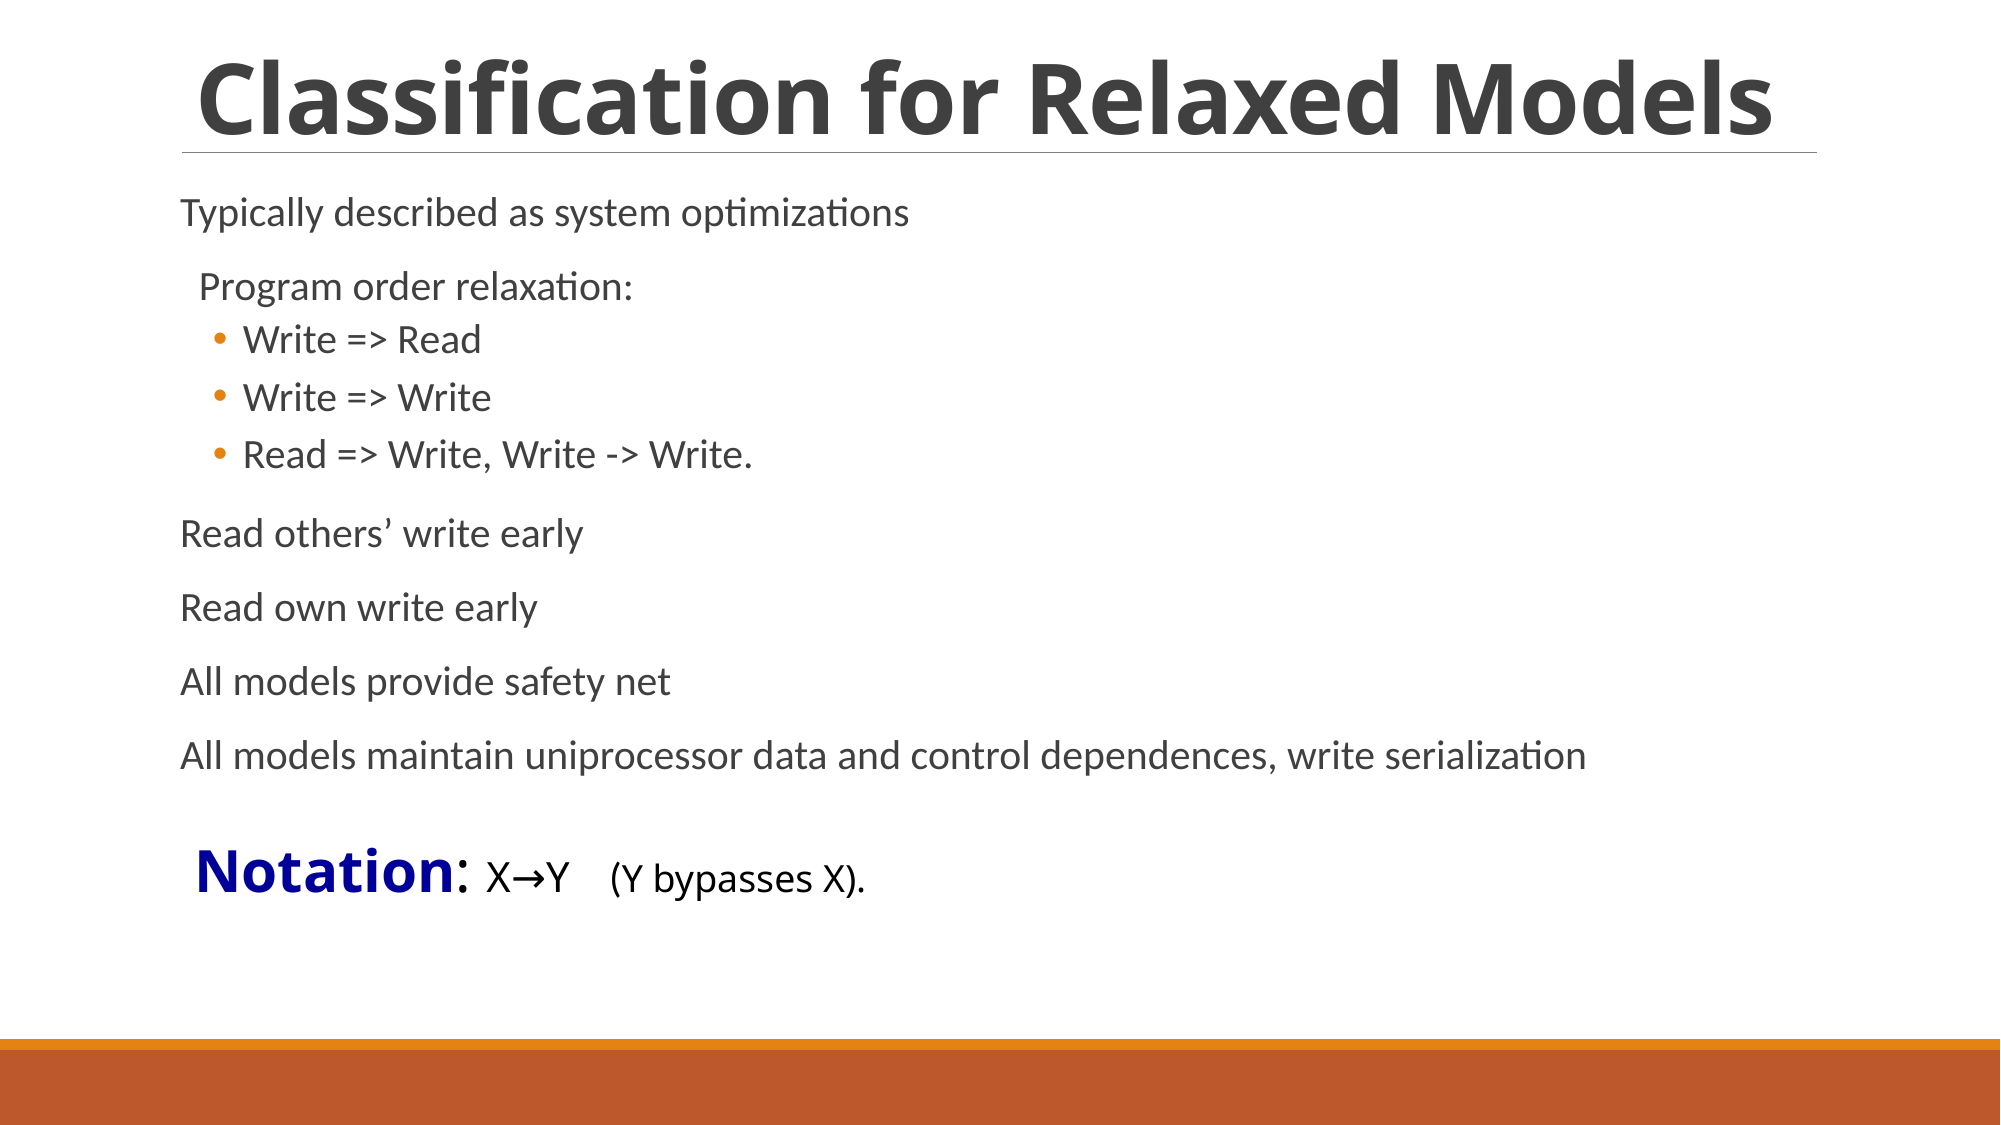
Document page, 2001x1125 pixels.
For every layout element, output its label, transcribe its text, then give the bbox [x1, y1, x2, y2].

text_box Notation: X→Y (Y bypasses X). [180, 756, 1180, 912]
list Typically described as system optimizations Program order relaxation: Write => Read Write => Write Read => Write, Write -> Write. Read others’ write early Read own write early All models provide safety net All models maintain uniprocessor data and control dependences, write serialization [180, 182, 1830, 963]
title Classification for Relaxed Models [180, 47, 1830, 163]
